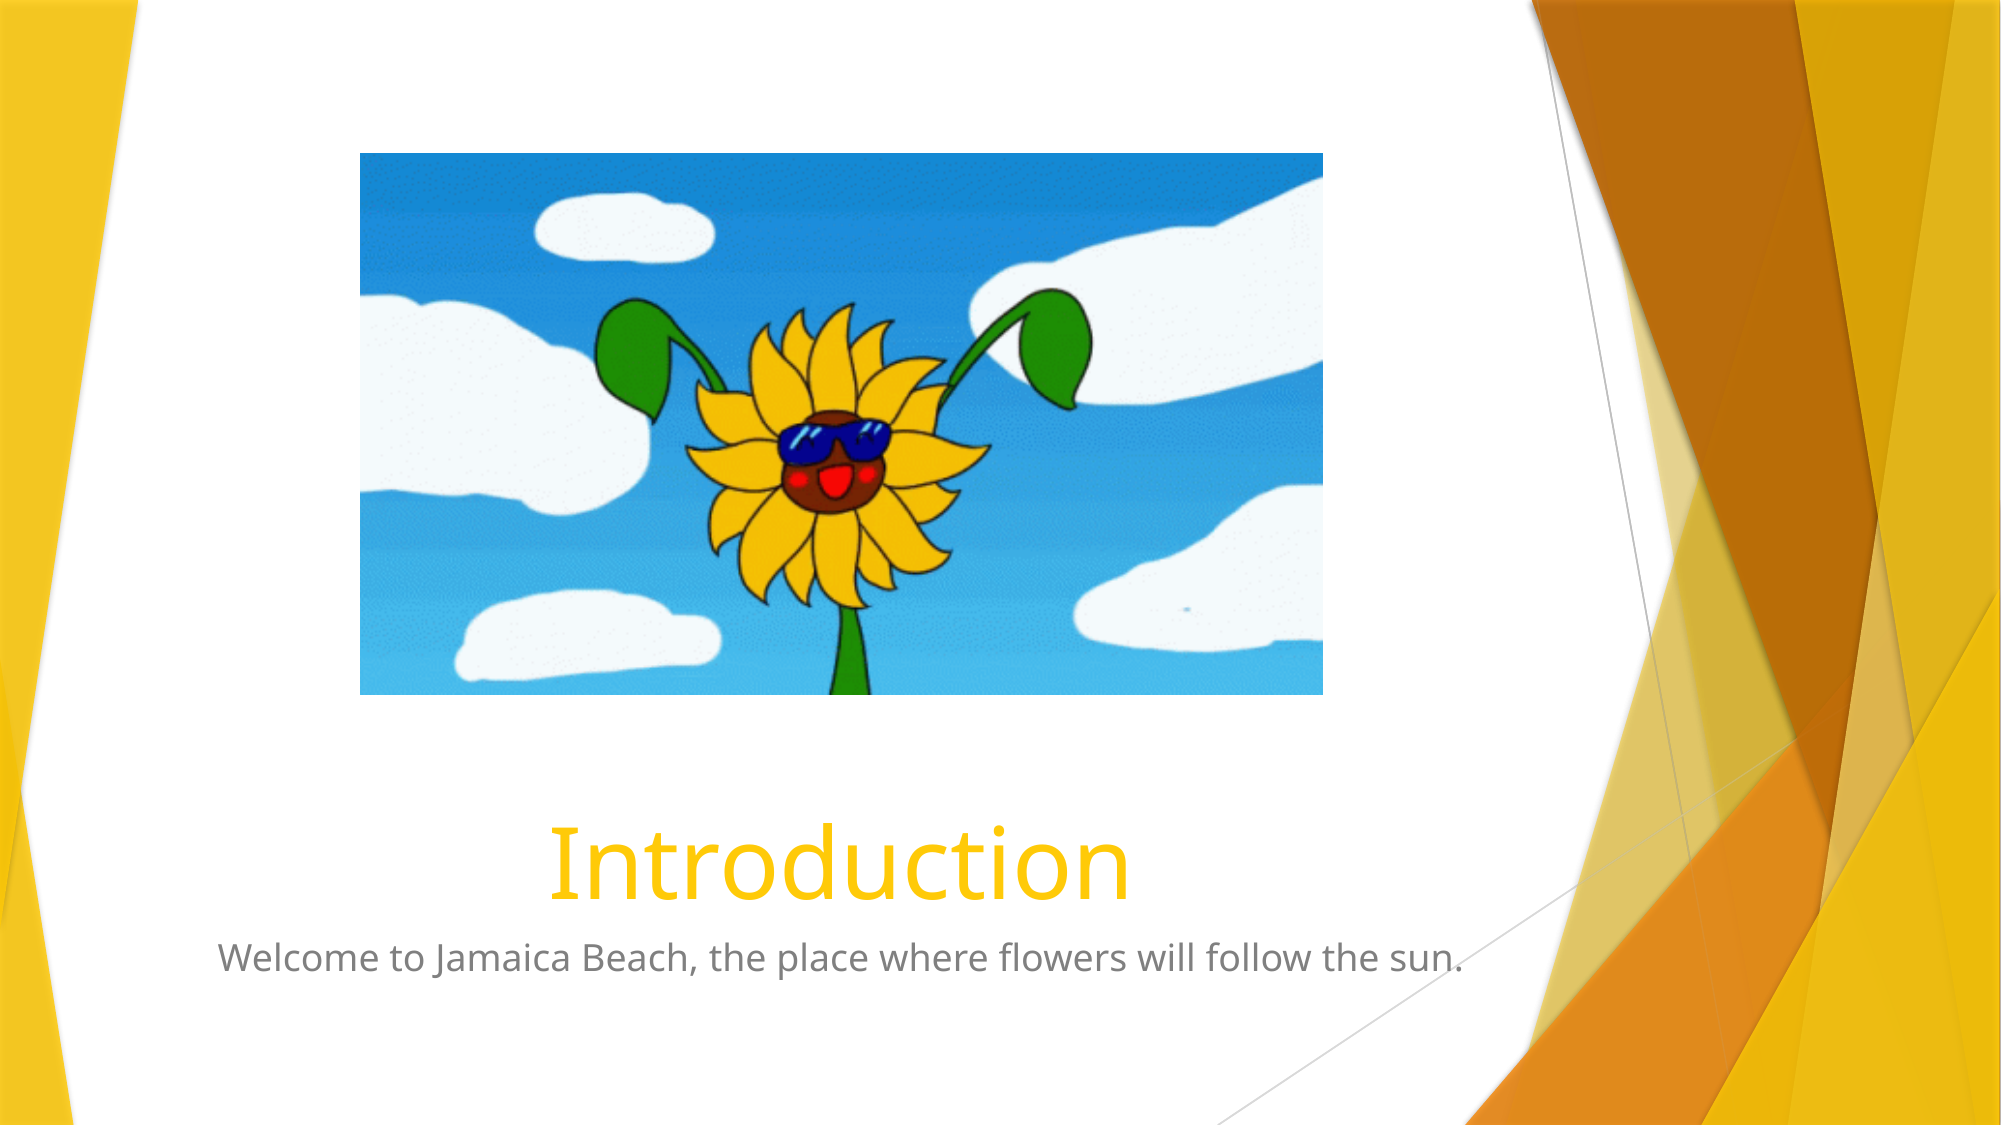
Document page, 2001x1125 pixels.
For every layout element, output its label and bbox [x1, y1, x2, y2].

text_box [0, 0, 2000, 1125]
picture [359, 152, 1324, 695]
